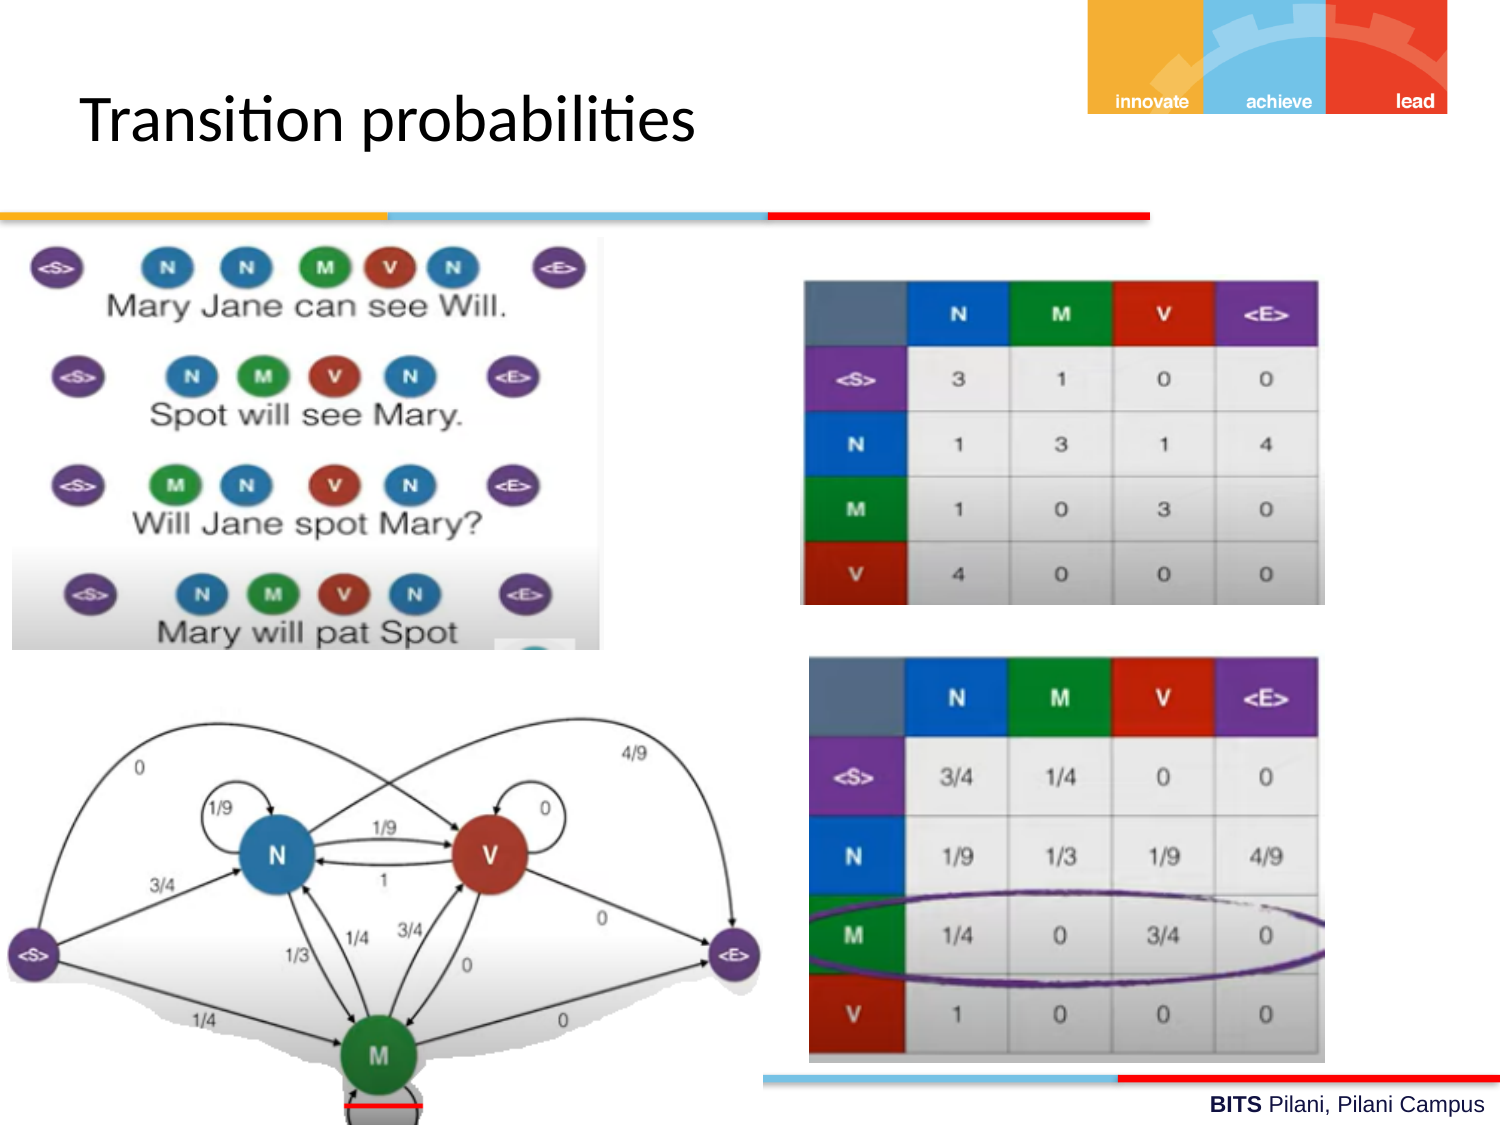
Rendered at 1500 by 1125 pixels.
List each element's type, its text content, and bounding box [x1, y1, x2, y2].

picture [1087, 0, 1448, 114]
picture [5, 698, 763, 1125]
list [12, 237, 605, 651]
picture [809, 649, 1326, 1063]
picture [799, 274, 1326, 605]
title Transition probabilities [64, 45, 1069, 185]
